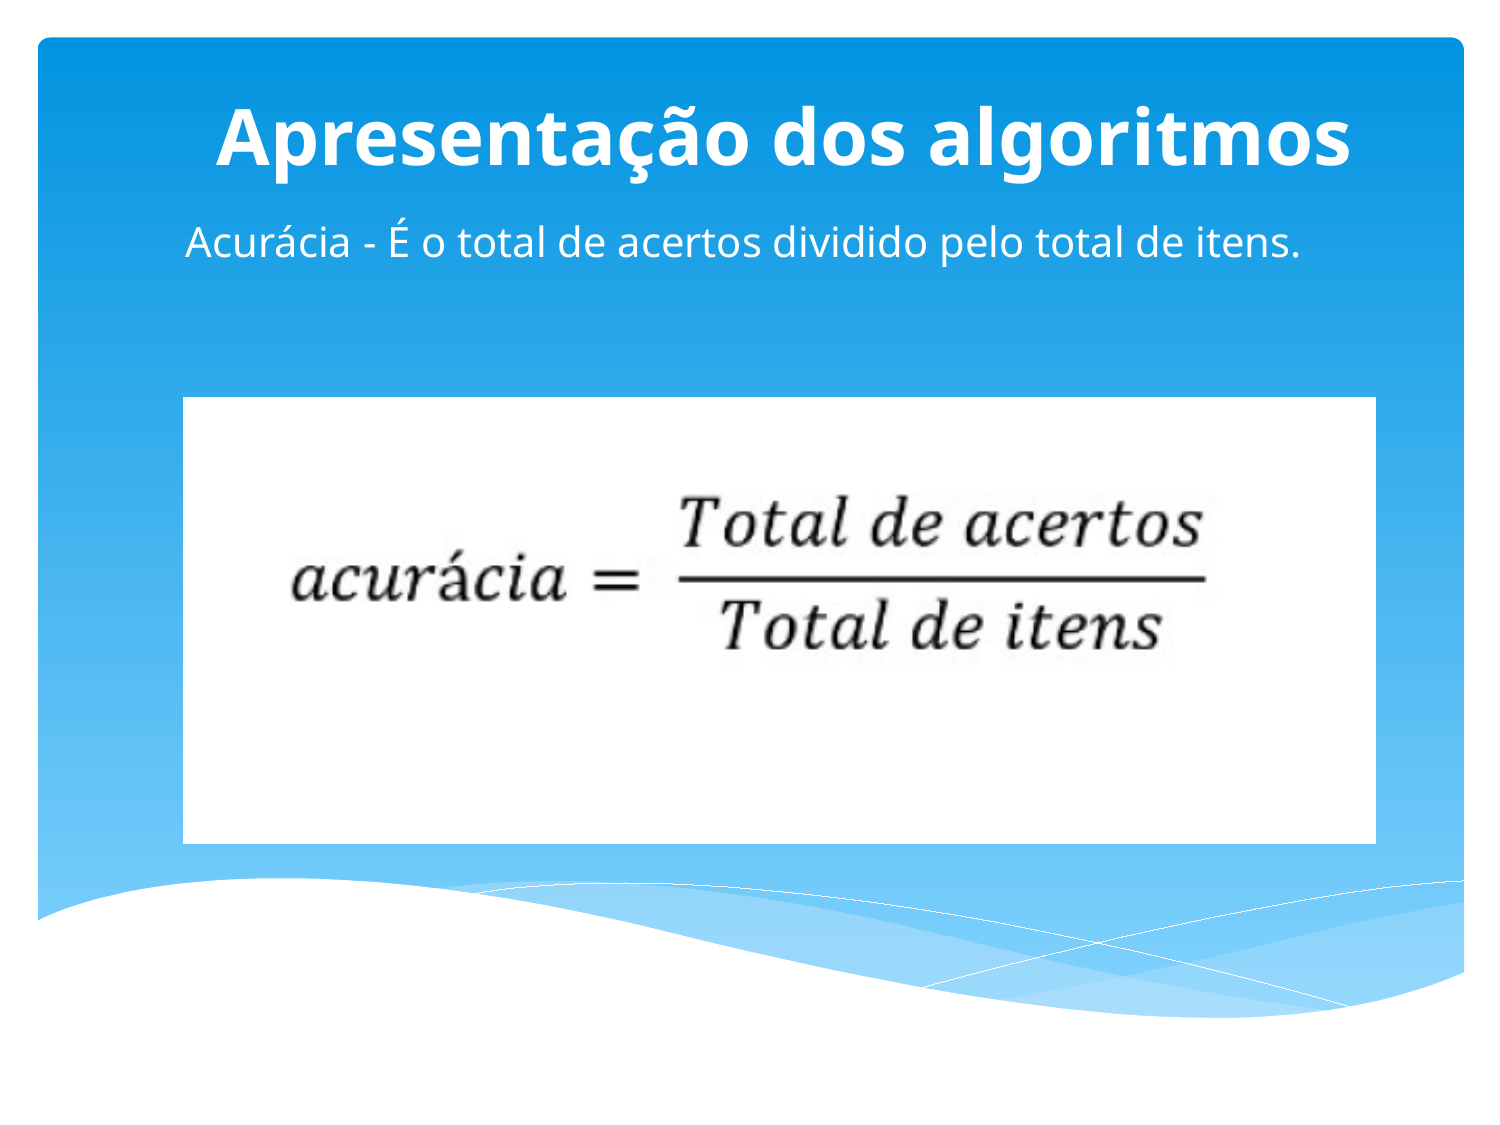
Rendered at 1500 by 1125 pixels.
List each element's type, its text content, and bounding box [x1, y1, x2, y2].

subtitle Acurácia - É o total de acertos dividido pelo total de itens. [100, 208, 1388, 338]
picture [182, 396, 1377, 844]
title Apresentação dos algoritmos [147, 78, 1423, 189]
